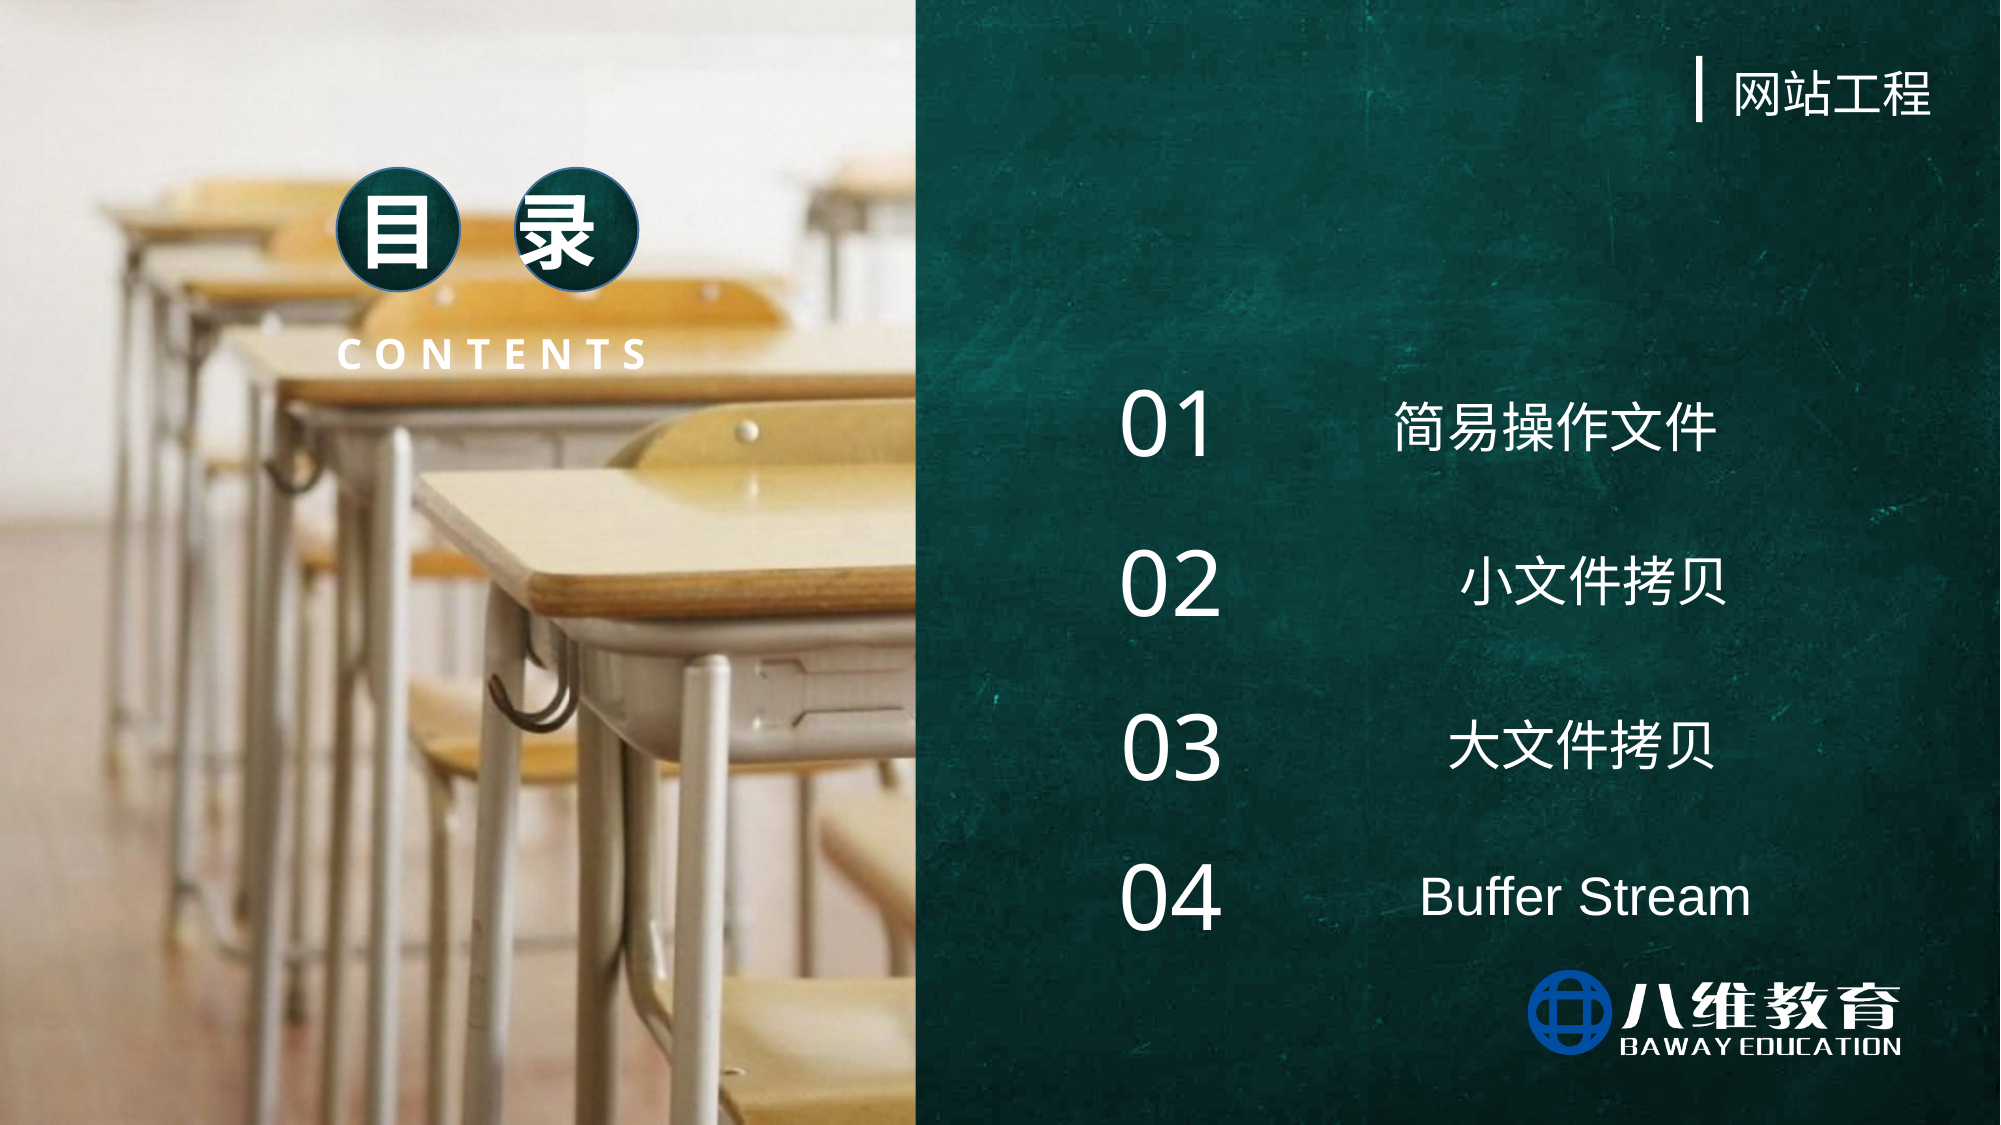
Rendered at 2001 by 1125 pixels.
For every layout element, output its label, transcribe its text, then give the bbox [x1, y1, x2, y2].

text_box 04 [1103, 831, 1238, 957]
text_box 大文件拷贝 [1432, 703, 1734, 784]
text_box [1699, 55, 1949, 131]
text_box 03 [1105, 681, 1241, 806]
text_box 简易操作文件 [1378, 385, 1734, 466]
picture [0, 0, 2000, 1125]
text_box 02 [1104, 517, 1239, 642]
text_box 小文件拷贝 [1419, 539, 1746, 620]
text_box 01 [1020, 357, 1323, 483]
text_box Buffer Stream [1322, 854, 1775, 934]
